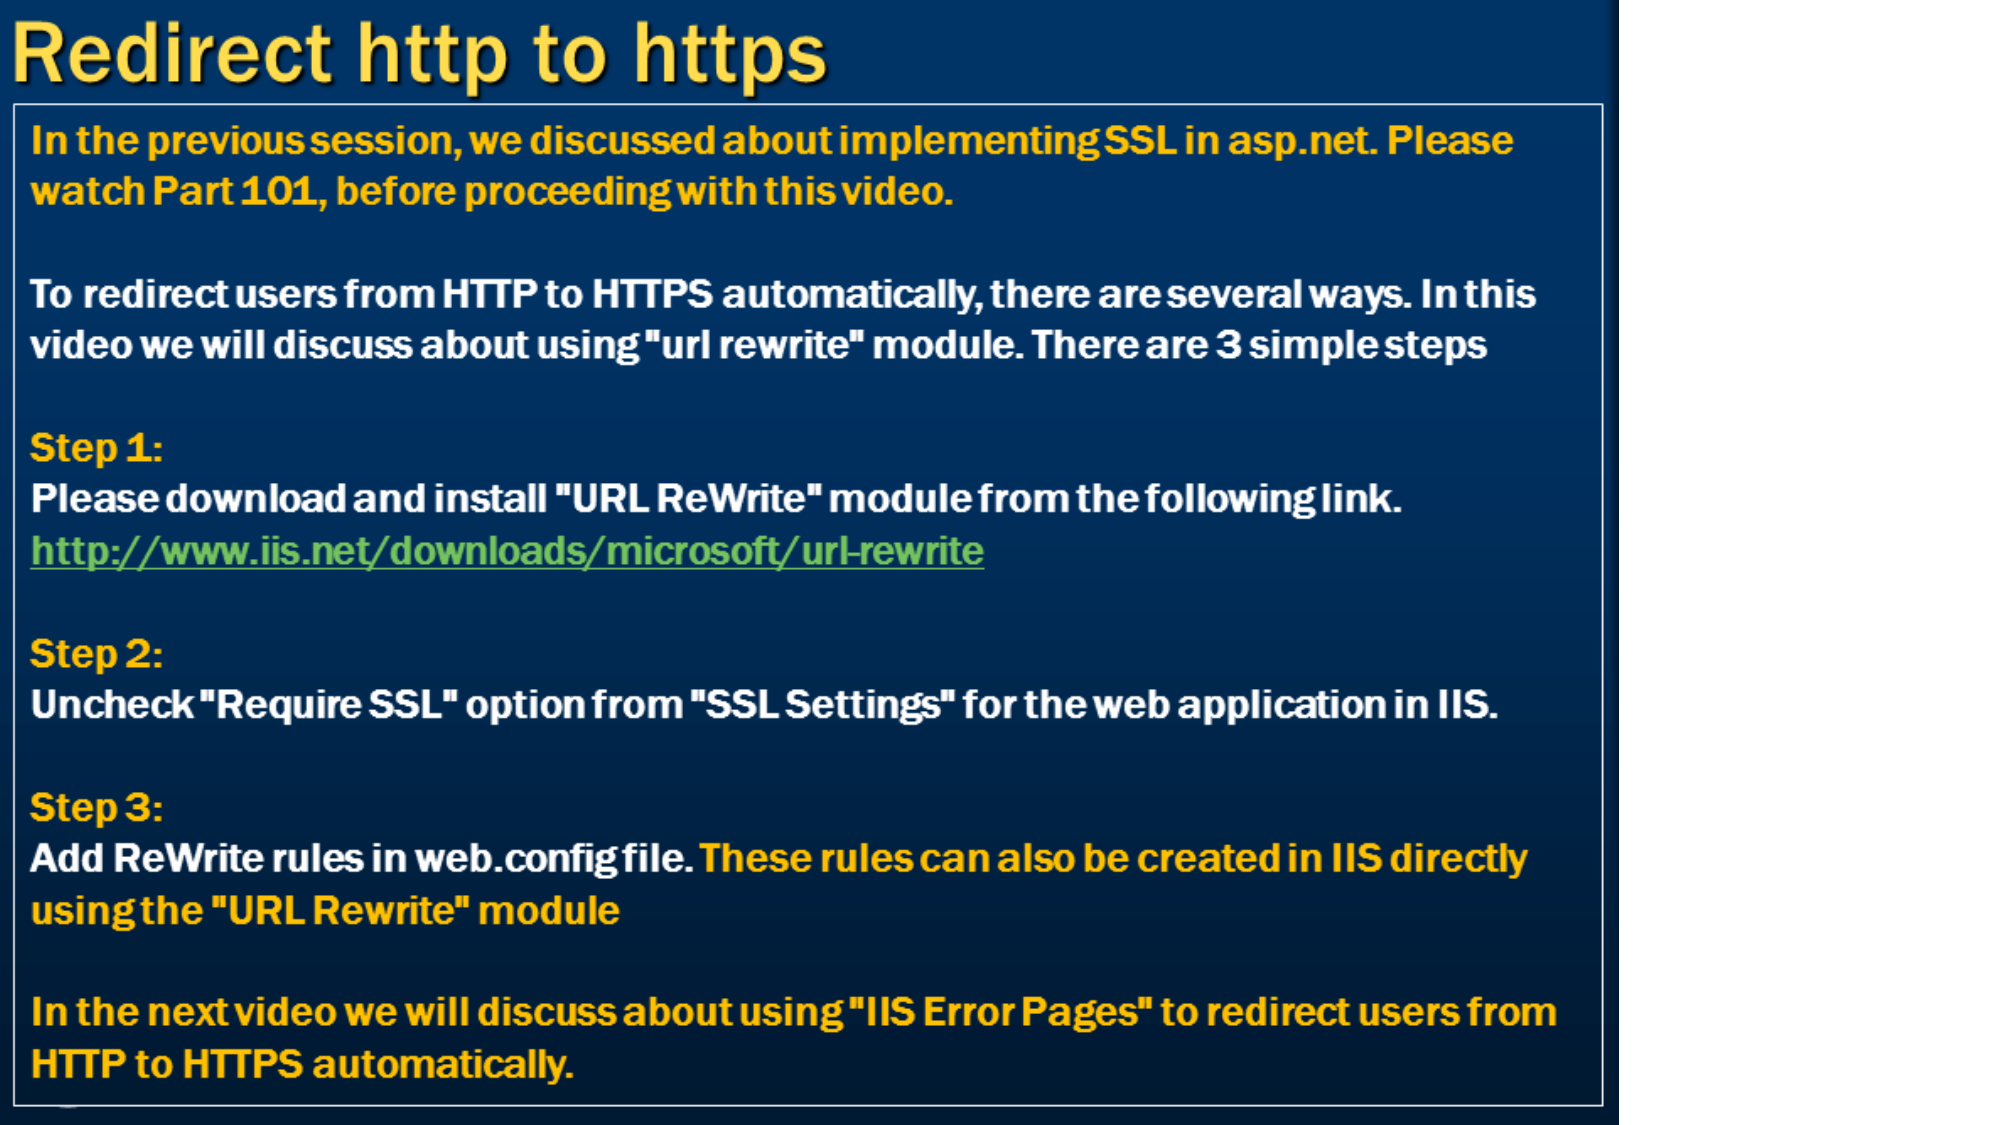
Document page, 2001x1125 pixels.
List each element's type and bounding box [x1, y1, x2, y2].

list [0, 0, 1619, 1125]
